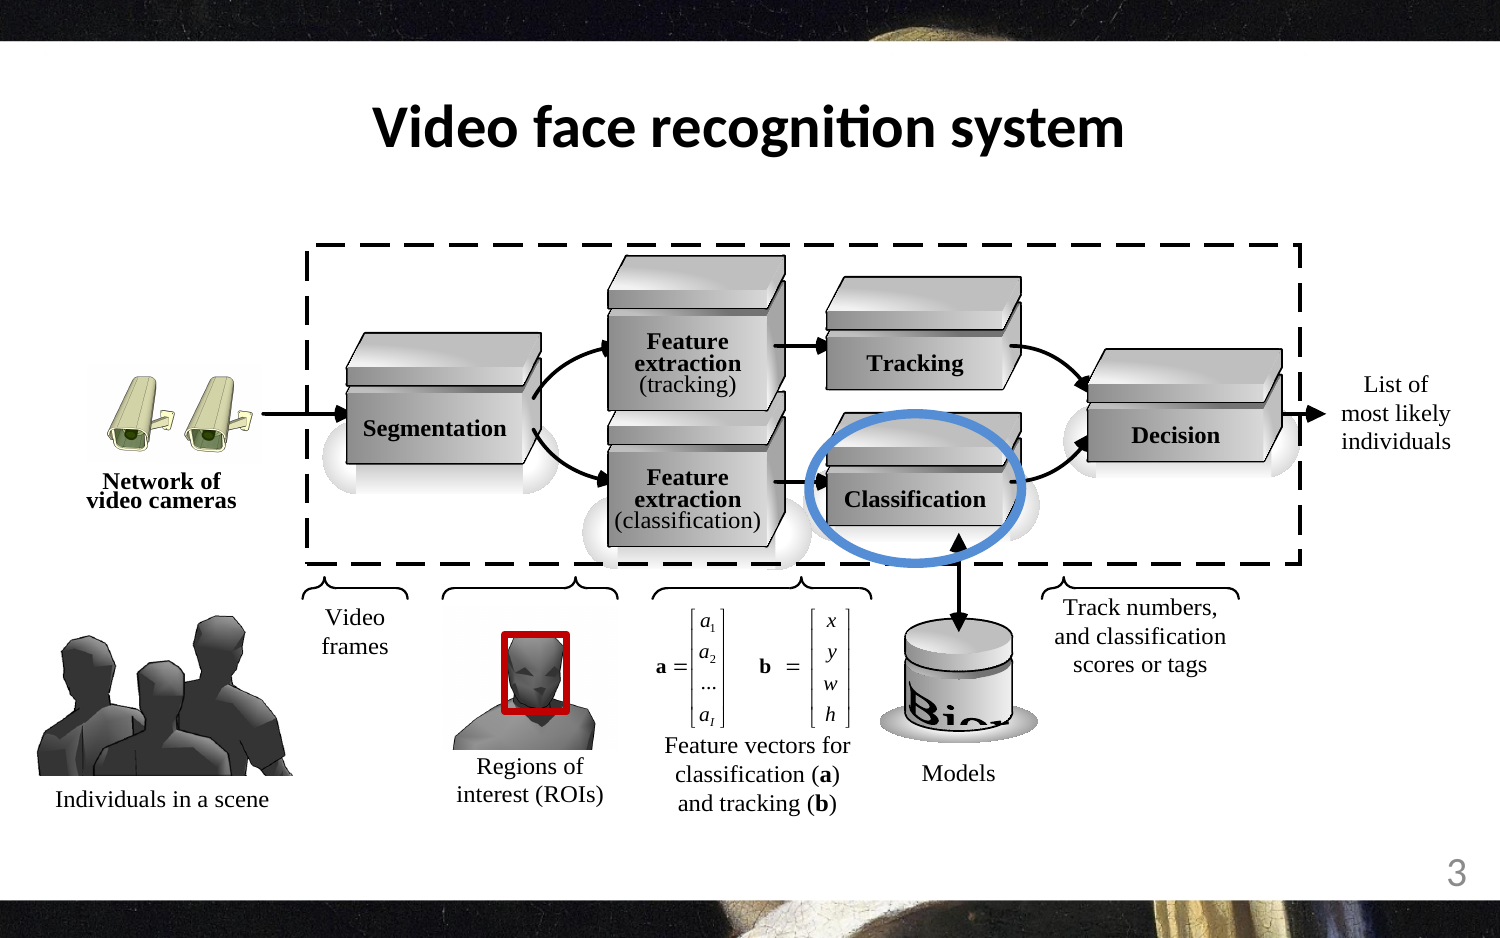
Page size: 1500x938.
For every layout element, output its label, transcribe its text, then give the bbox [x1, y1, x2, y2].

title Video face recognition system [75, 78, 1425, 168]
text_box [16, 184, 1473, 824]
slide_number 3 [1376, 846, 1483, 893]
picture [0, 0, 1500, 938]
